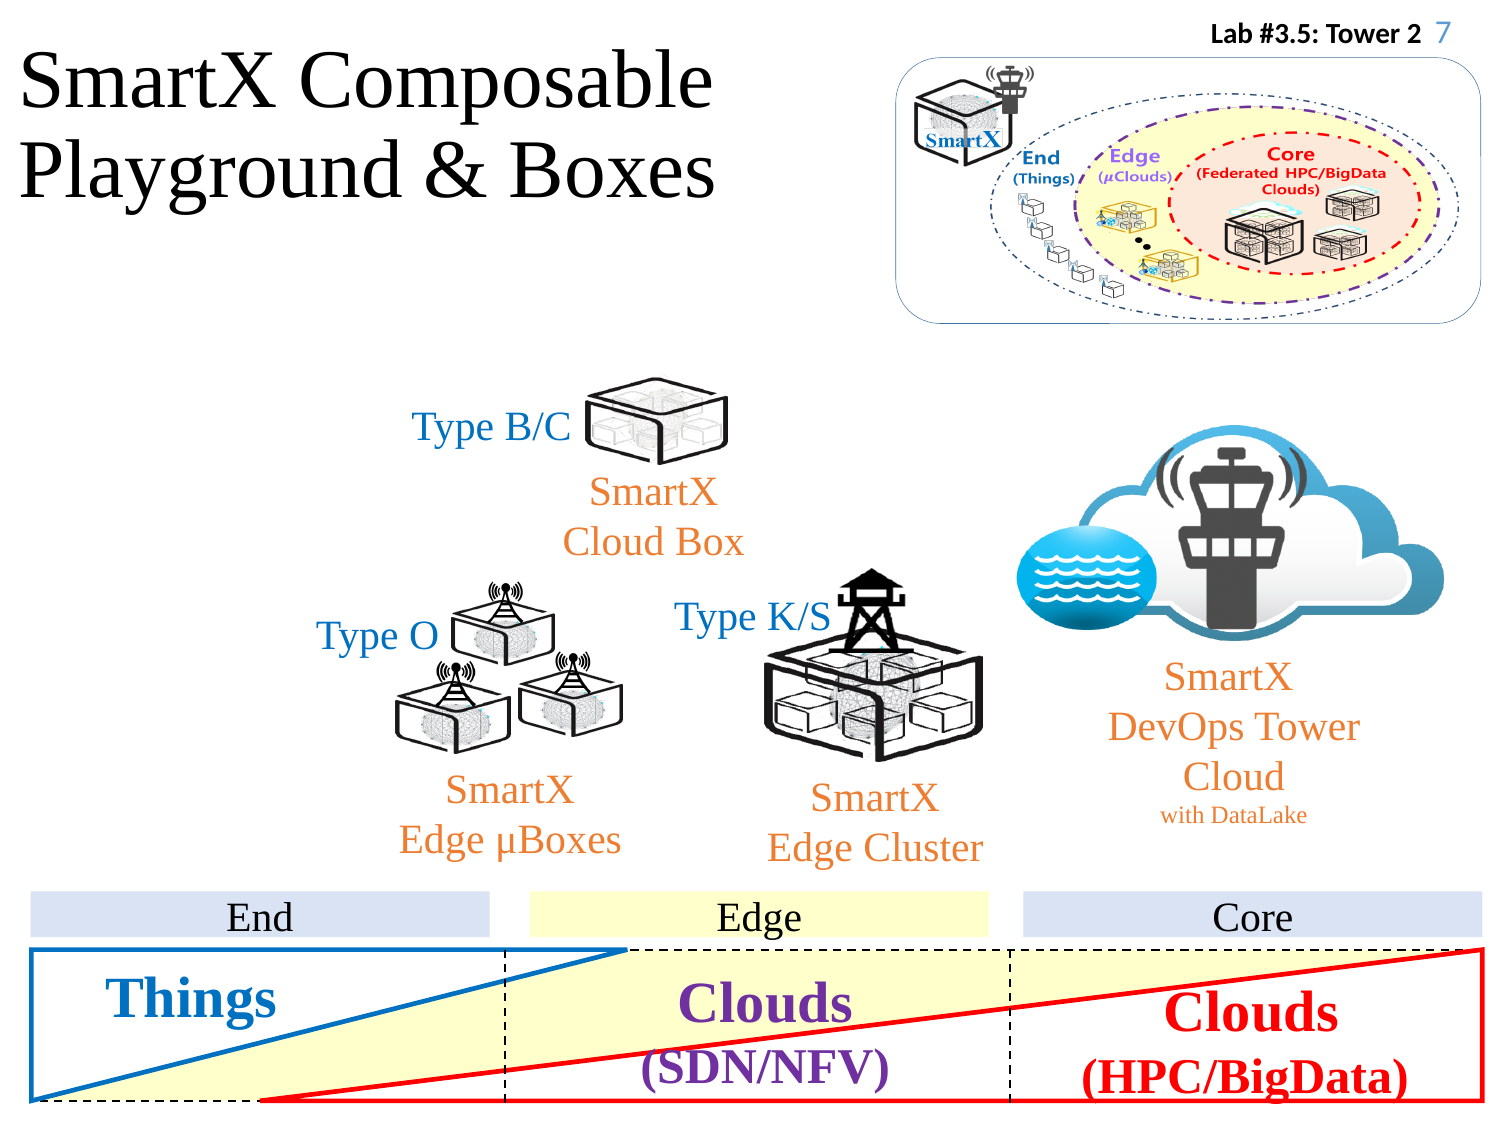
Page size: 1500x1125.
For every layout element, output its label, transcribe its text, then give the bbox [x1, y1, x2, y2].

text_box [1016, 425, 1444, 844]
title SmartX Composable Playground & Boxes [3, 19, 840, 232]
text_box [300, 581, 638, 871]
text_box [658, 568, 1000, 879]
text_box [0, 891, 1483, 1113]
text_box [895, 57, 1481, 324]
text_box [395, 373, 761, 573]
